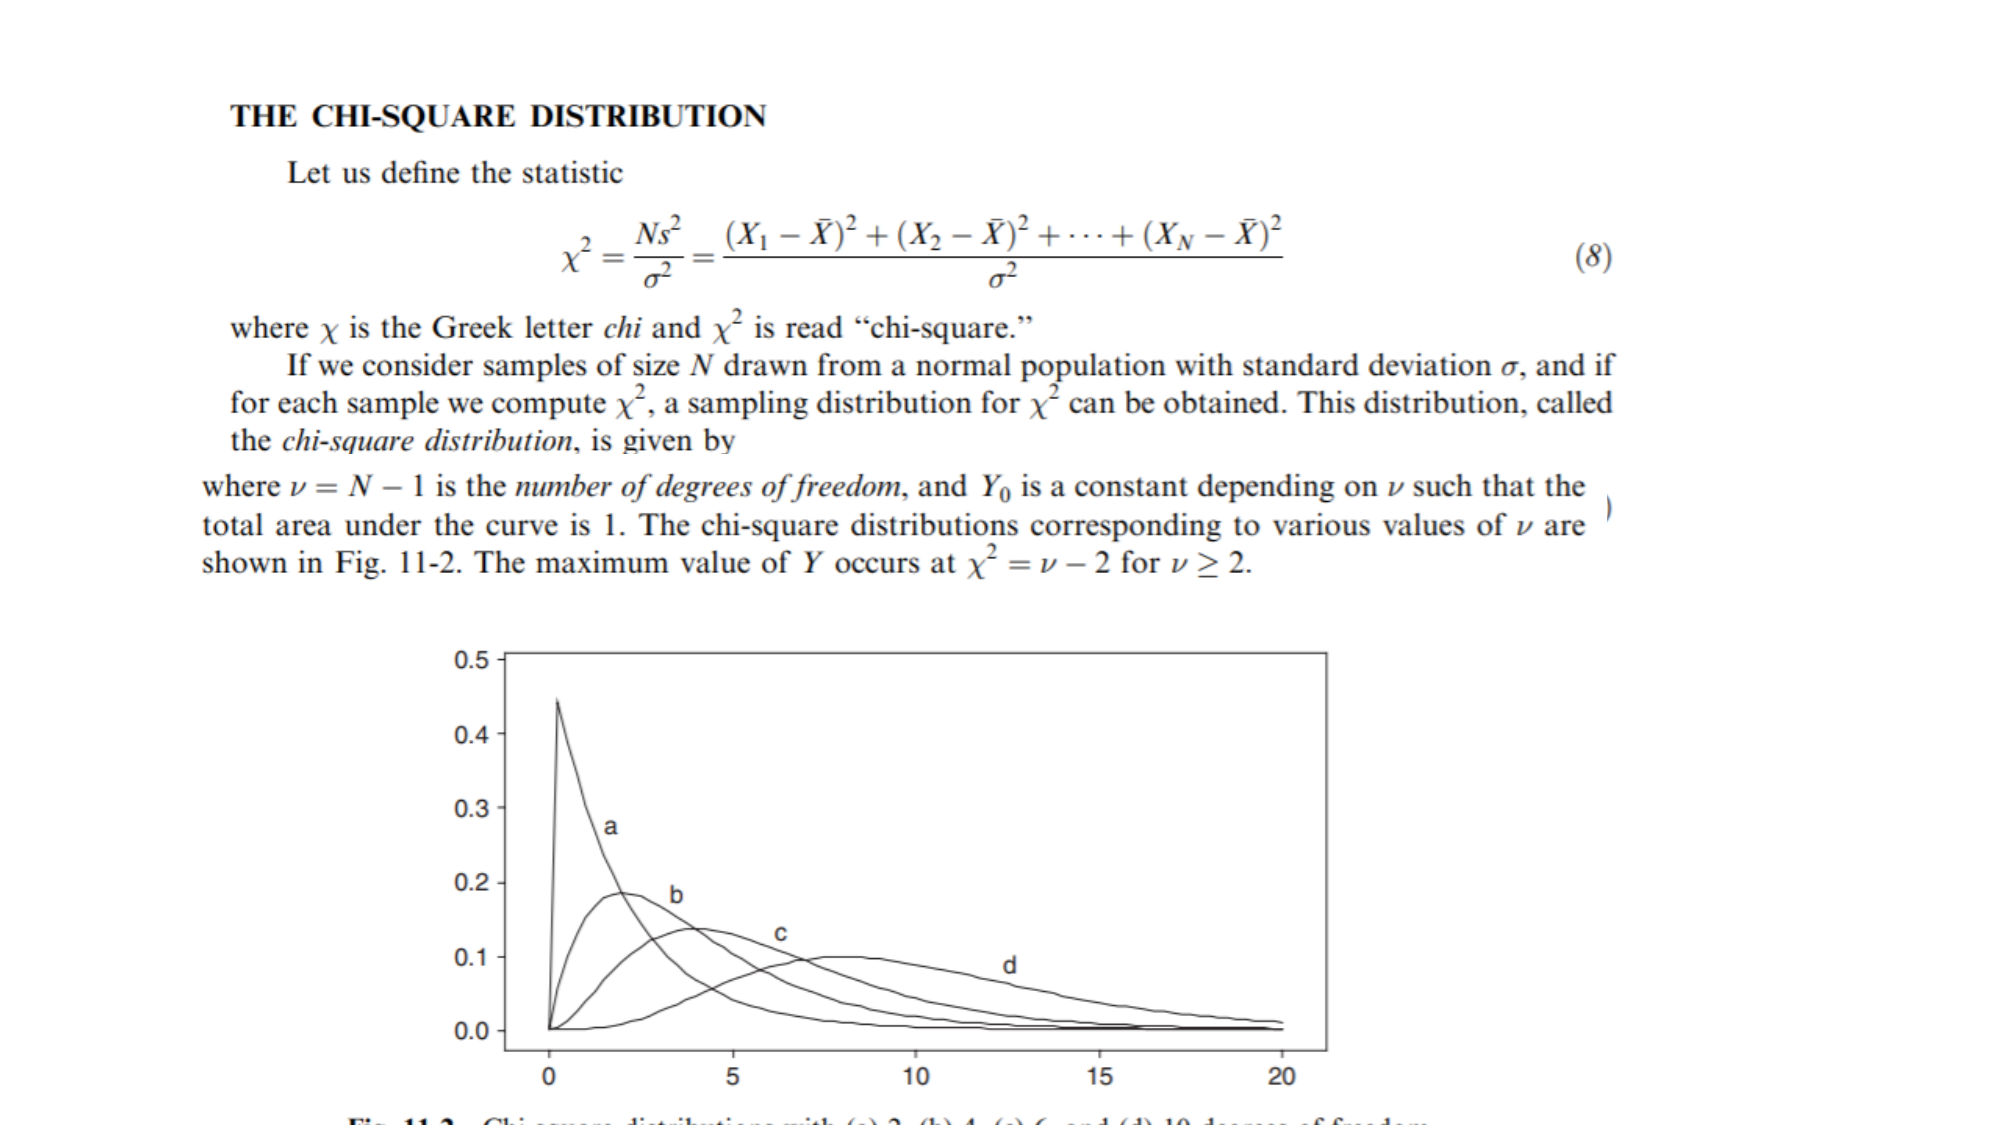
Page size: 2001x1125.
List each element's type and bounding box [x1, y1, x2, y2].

picture [190, 83, 1669, 1125]
